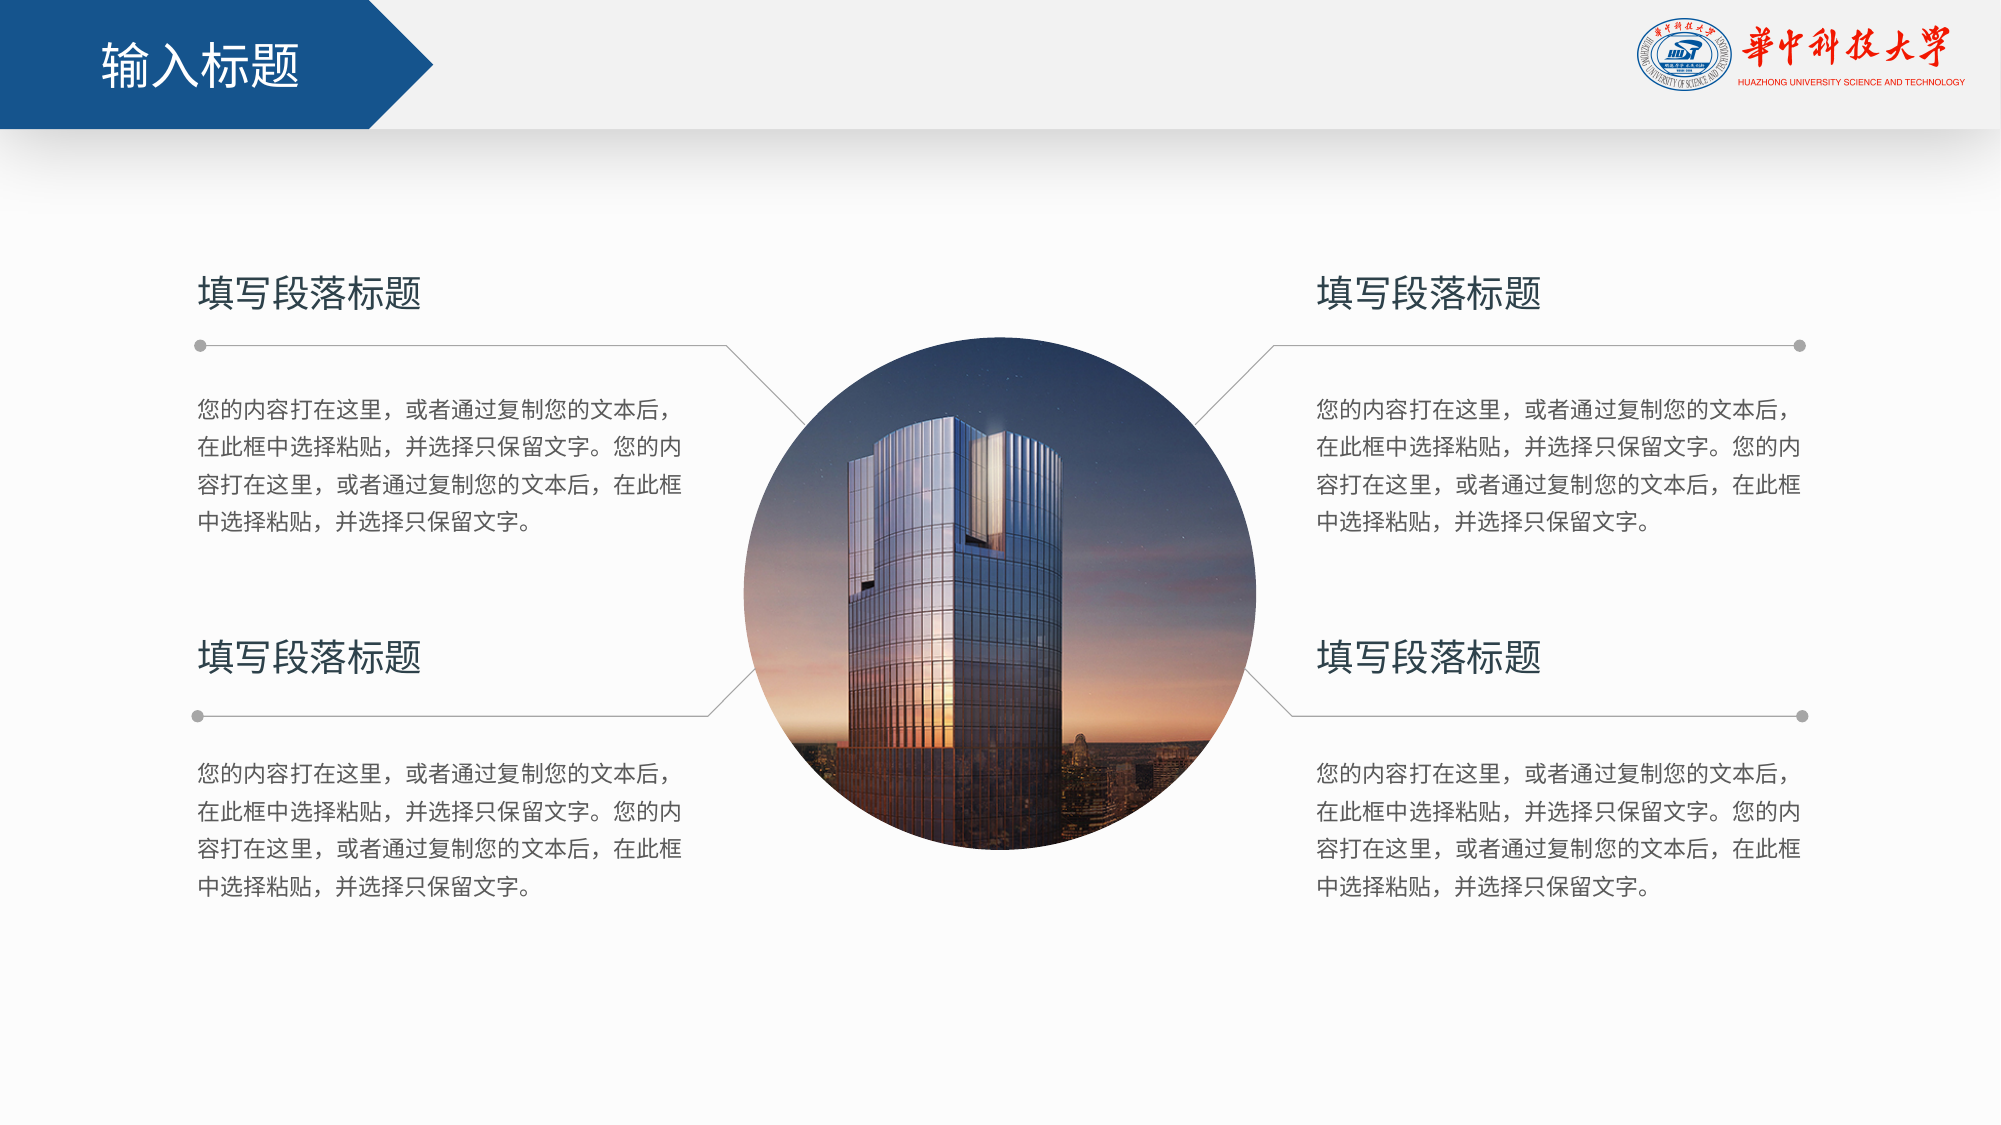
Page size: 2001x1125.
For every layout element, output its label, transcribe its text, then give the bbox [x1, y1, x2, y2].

text_box 填写段落标题 您的内容打在这里，或者通过复制您的文本后，在此框中选择粘贴，并选择只保留文字。您的内容打在这里，或者通过复制您的文本后，在此框中选择粘贴，并选择只保留文字。 [197, 641, 684, 715]
text_box 填写段落标题 您的内容打在这里，或者通过复制您的文本后，在此框中选择粘贴，并选择只保留文字。您的内容打在这里，或者通过复制您的文本后，在此框中选择粘贴，并选择只保留文字。 [197, 347, 684, 536]
text_box [742, 336, 1258, 851]
text_box 填写段落标题 您的内容打在这里，或者通过复制您的文本后，在此框中选择粘贴，并选择只保留文字。您的内容打在这里，或者通过复制您的文本后，在此框中选择粘贴，并选择只保留文字。 [1316, 641, 1803, 715]
text_box 填写段落标题 您的内容打在这里，或者通过复制您的文本后，在此框中选择粘贴，并选择只保留文字。您的内容打在这里，或者通过复制您的文本后，在此框中选择粘贴，并选择只保留文字。 [197, 717, 684, 901]
text_box 填写段落标题 您的内容打在这里，或者通过复制您的文本后，在此框中选择粘贴，并选择只保留文字。您的内容打在这里，或者通过复制您的文本后，在此框中选择粘贴，并选择只保留文字。 [1316, 347, 1803, 536]
text_box [1195, 339, 1806, 425]
picture [1637, 18, 1965, 91]
text_box 输入标题 [0, 0, 435, 131]
text_box 填写段落标题 您的内容打在这里，或者通过复制您的文本后，在此框中选择粘贴，并选择只保留文字。您的内容打在这里，或者通过复制您的文本后，在此框中选择粘贴，并选择只保留文字。 [1316, 277, 1803, 345]
text_box [1244, 668, 1809, 723]
text_box [194, 339, 805, 425]
text_box [191, 668, 756, 723]
text_box 填写段落标题 您的内容打在这里，或者通过复制您的文本后，在此框中选择粘贴，并选择只保留文字。您的内容打在这里，或者通过复制您的文本后，在此框中选择粘贴，并选择只保留文字。 [1316, 717, 1803, 901]
text_box 填写段落标题 您的内容打在这里，或者通过复制您的文本后，在此框中选择粘贴，并选择只保留文字。您的内容打在这里，或者通过复制您的文本后，在此框中选择粘贴，并选择只保留文字。 [197, 277, 684, 345]
